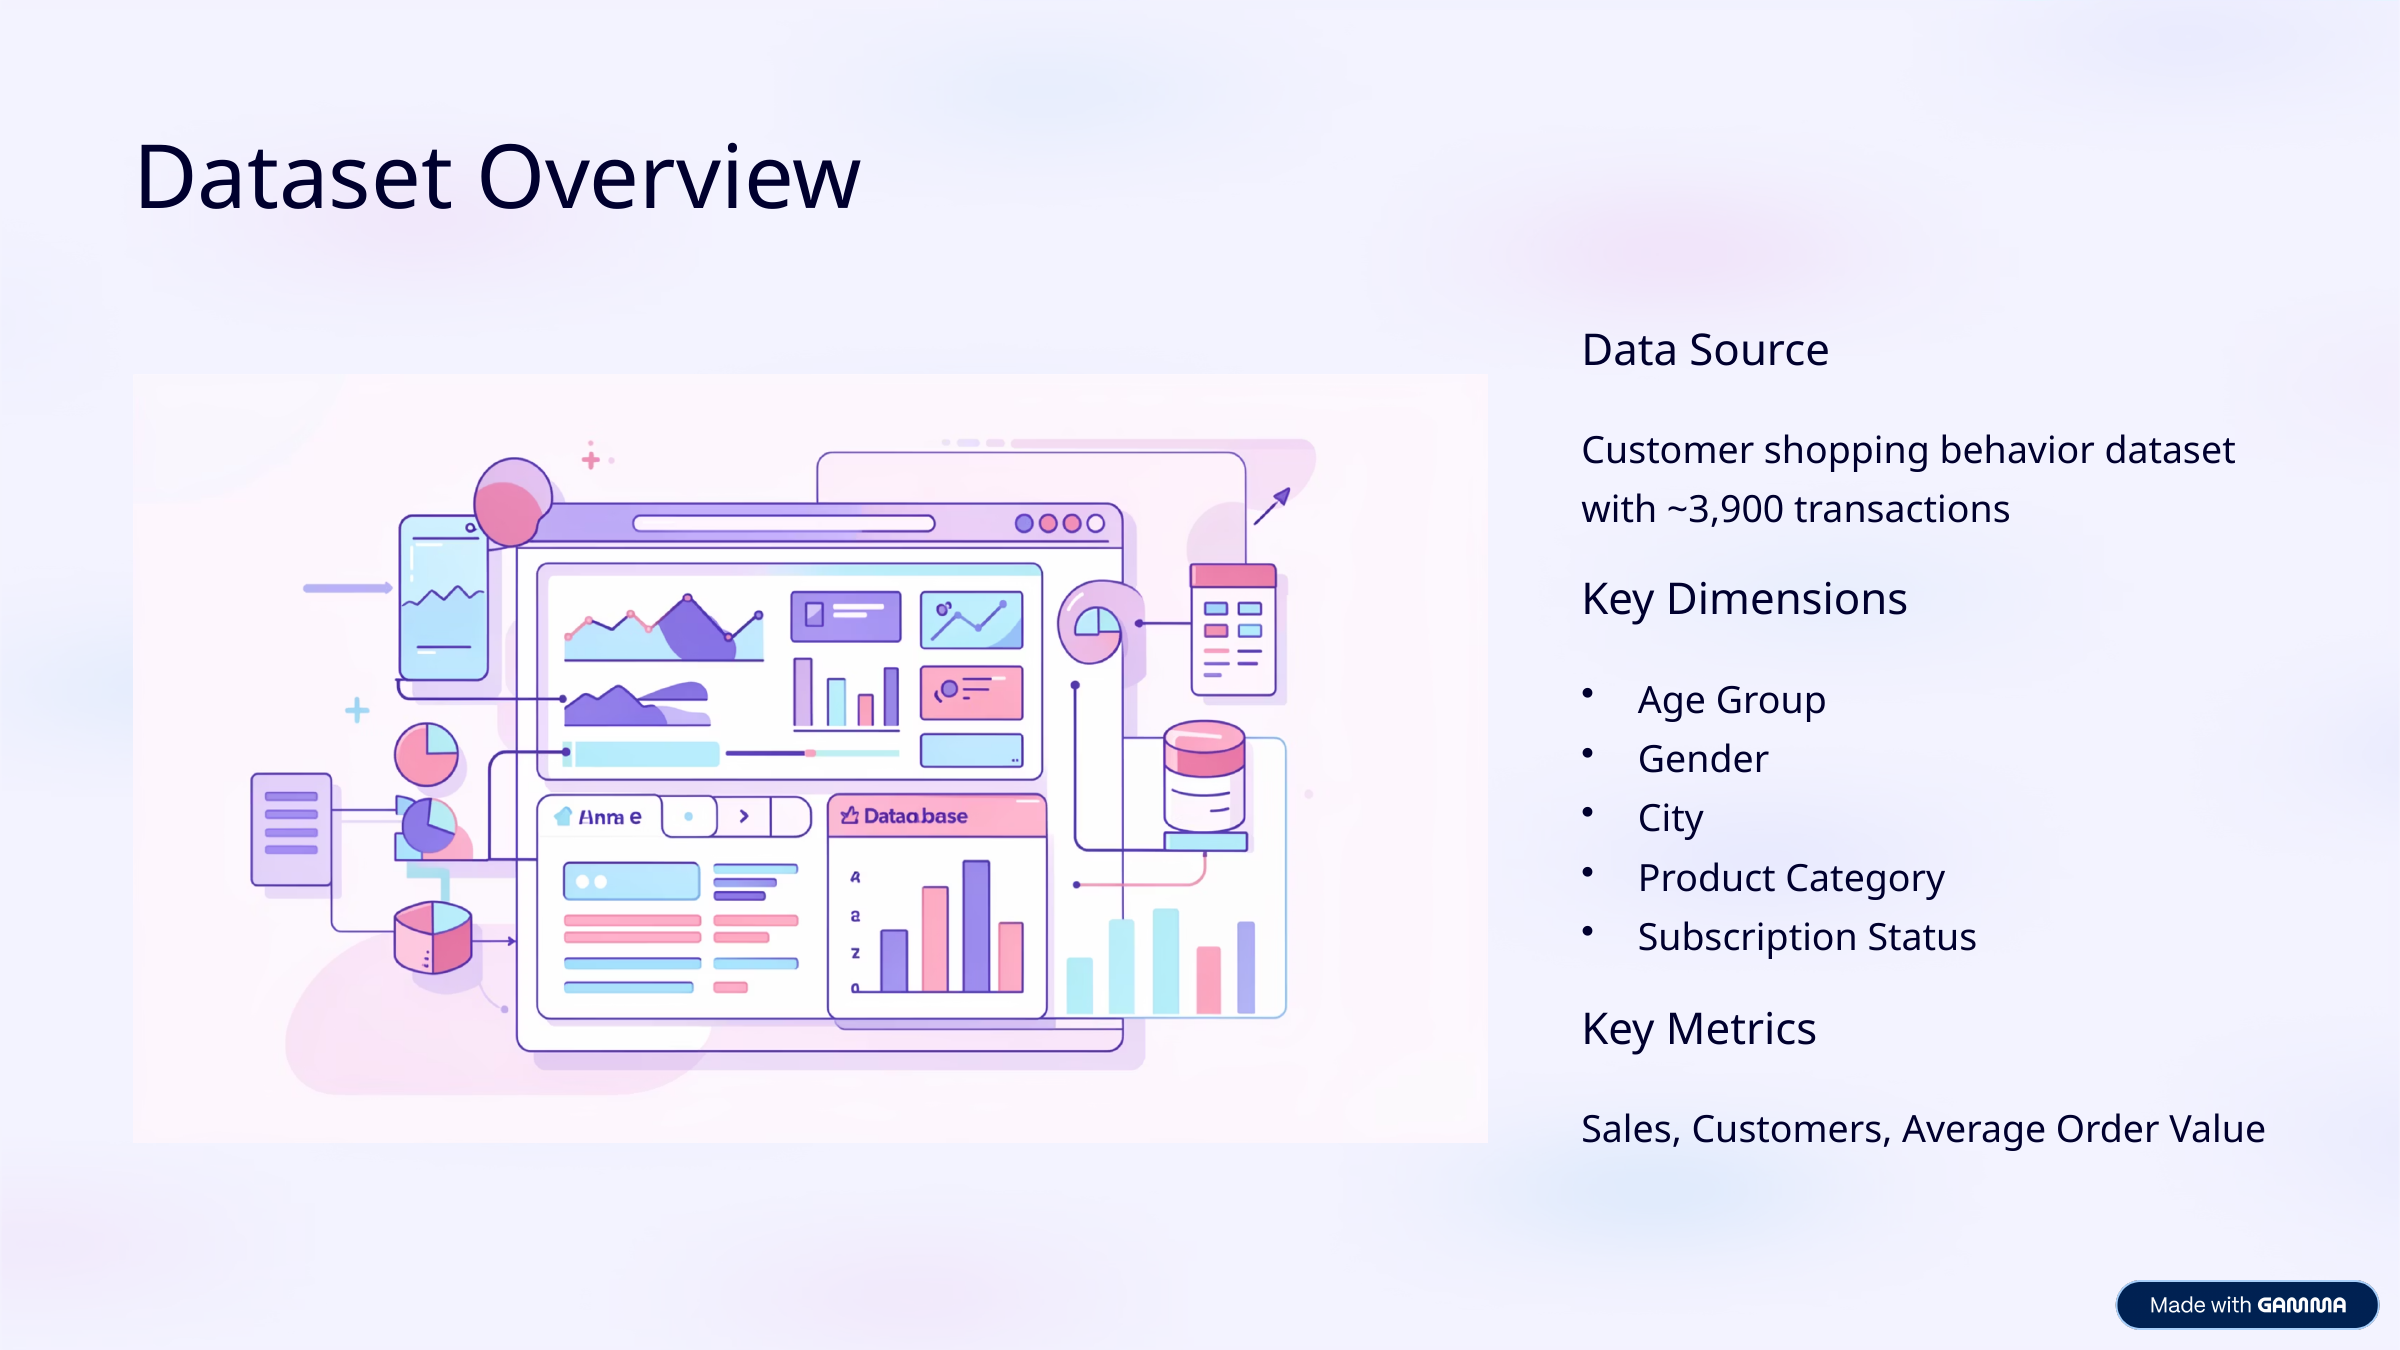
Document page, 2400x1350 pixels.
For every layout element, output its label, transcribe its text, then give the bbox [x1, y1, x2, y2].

text_box Dataset Overview [133, 114, 1029, 227]
text_box Key Dimensions [1581, 568, 2030, 625]
text_box Age Group Gender City Product Category Subscription Status [1581, 661, 2268, 962]
text_box Sales, Customers, Average Order Value [1581, 1090, 2268, 1151]
text_box Key Metrics [1581, 997, 2030, 1054]
text_box Data Source [1581, 318, 2030, 375]
text_box Customer shopping behavior dataset with ~3,900 transactions [1581, 411, 2268, 532]
picture [2106, 1271, 2389, 1339]
picture [133, 374, 1488, 1143]
